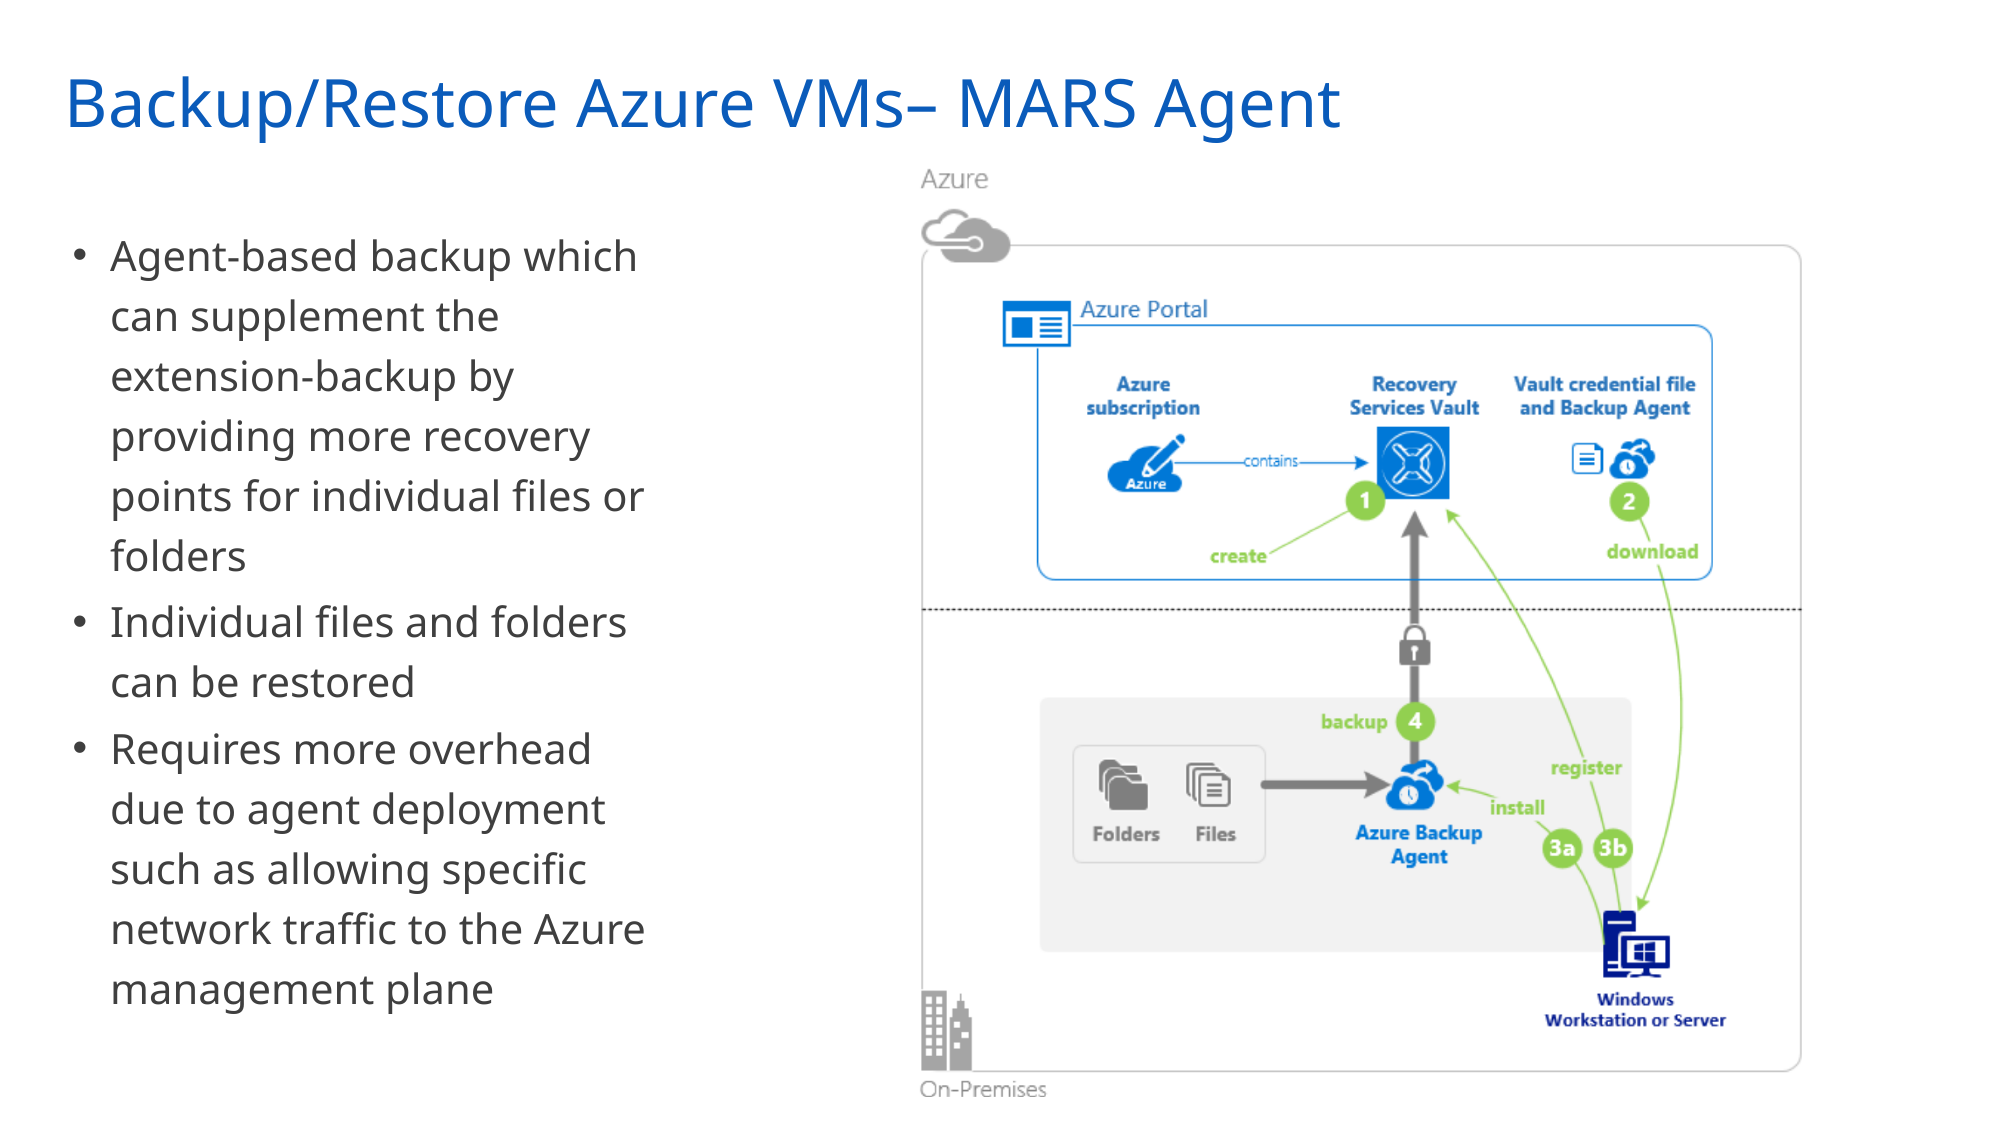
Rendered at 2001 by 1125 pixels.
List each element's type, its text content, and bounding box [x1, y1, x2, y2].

title Backup/Restore Azure VMs– MARS Agent [49, 49, 1899, 162]
list Agent-based backup which can supplement the extension-backup by providing more recovery points for individual files or folders Individual files and folders can be restored Requires more overhead due to agent deployment such as allowing specific network traffic to the Azure management plane [57, 212, 682, 1041]
picture [905, 155, 1820, 1097]
